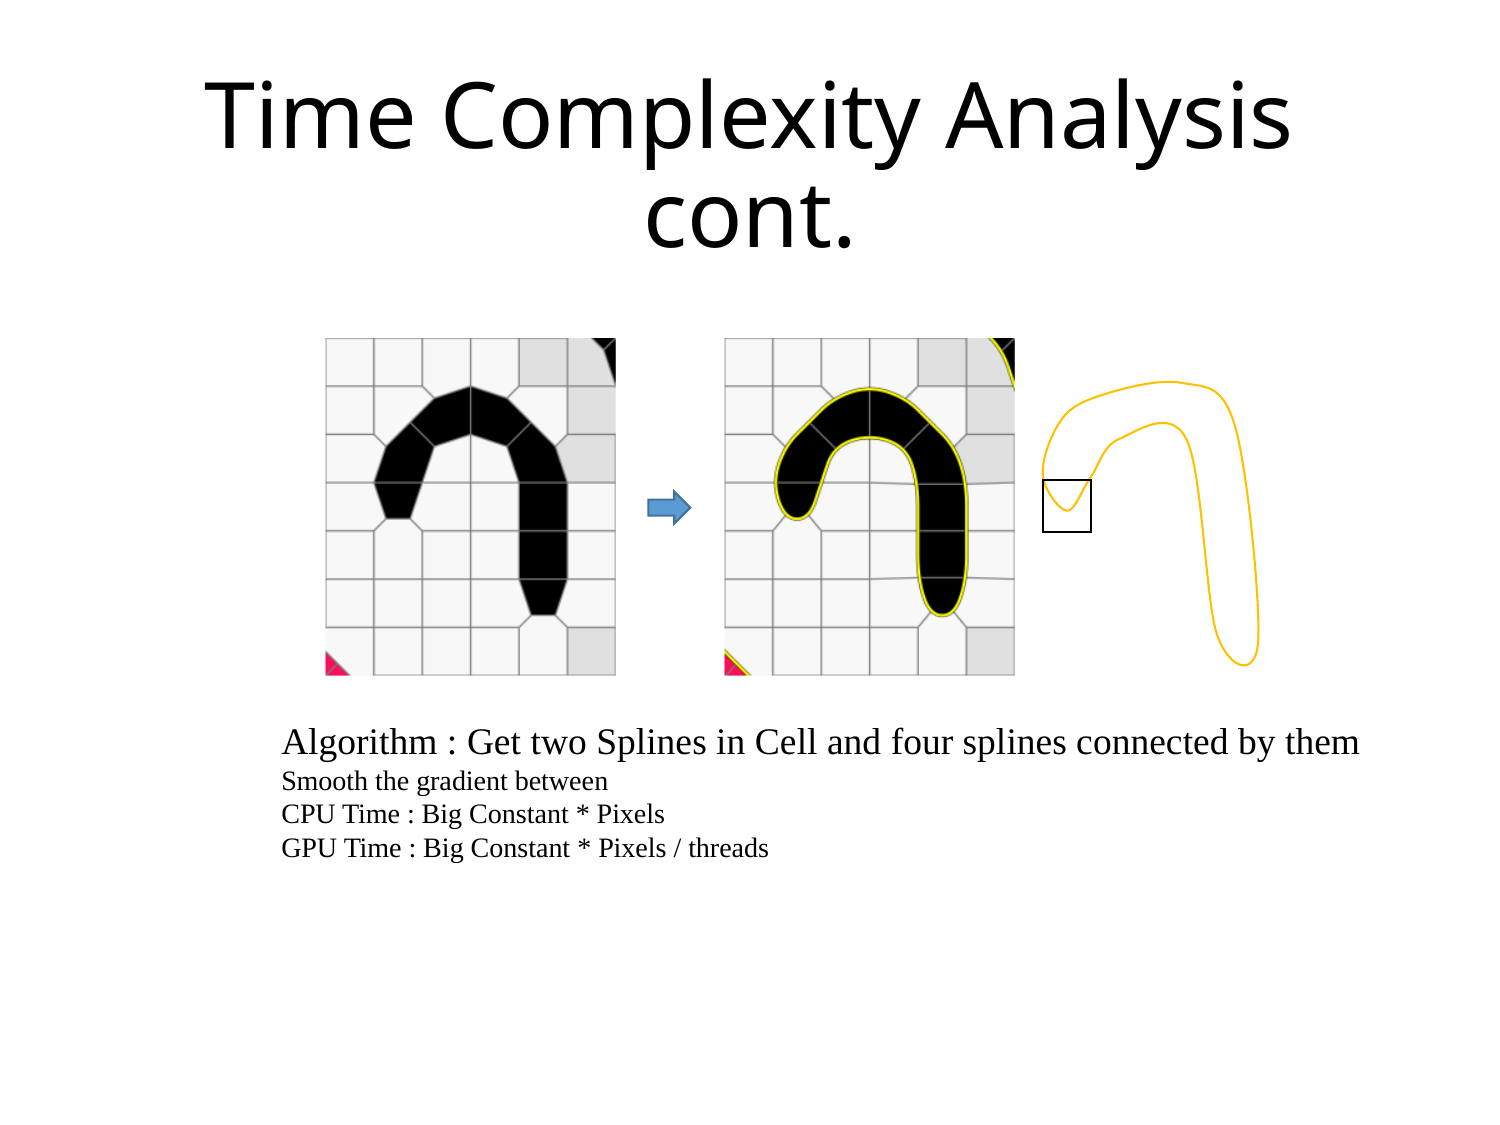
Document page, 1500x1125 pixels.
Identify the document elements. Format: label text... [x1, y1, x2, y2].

text_box [103, 365, 1397, 901]
picture [322, 337, 620, 677]
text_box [1042, 381, 1259, 666]
picture [718, 337, 1024, 677]
text_box Algorithm : Get two Splines in Cell and four splines connected by them Smooth the gradient between CPU Time : Big Constant * Pixels GPU Time : Big Constant * Pixels / threads [266, 709, 1377, 871]
title Time Complexity Analysis cont. [103, 59, 1397, 278]
text_box [647, 489, 692, 527]
